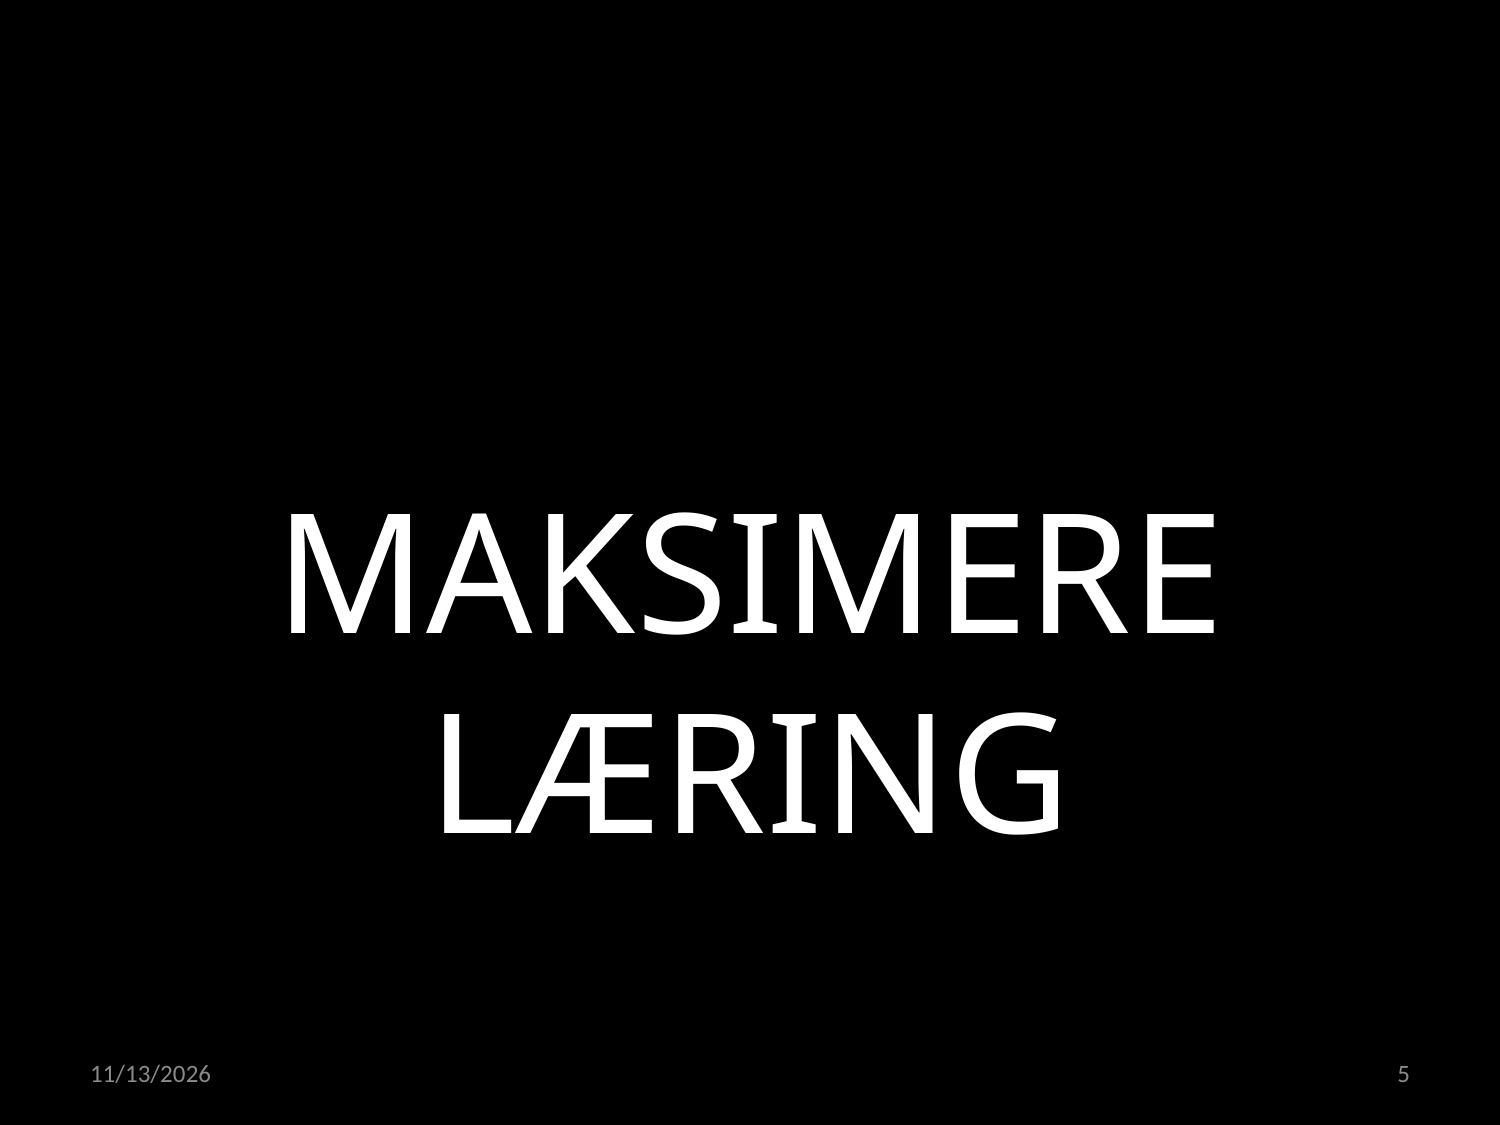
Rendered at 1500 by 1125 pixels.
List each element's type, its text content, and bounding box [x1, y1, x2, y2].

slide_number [75, 1042, 425, 1103]
slide_number 5 [1074, 1042, 1425, 1103]
text_box MAKSIMERE LÆRING [0, 459, 1500, 561]
